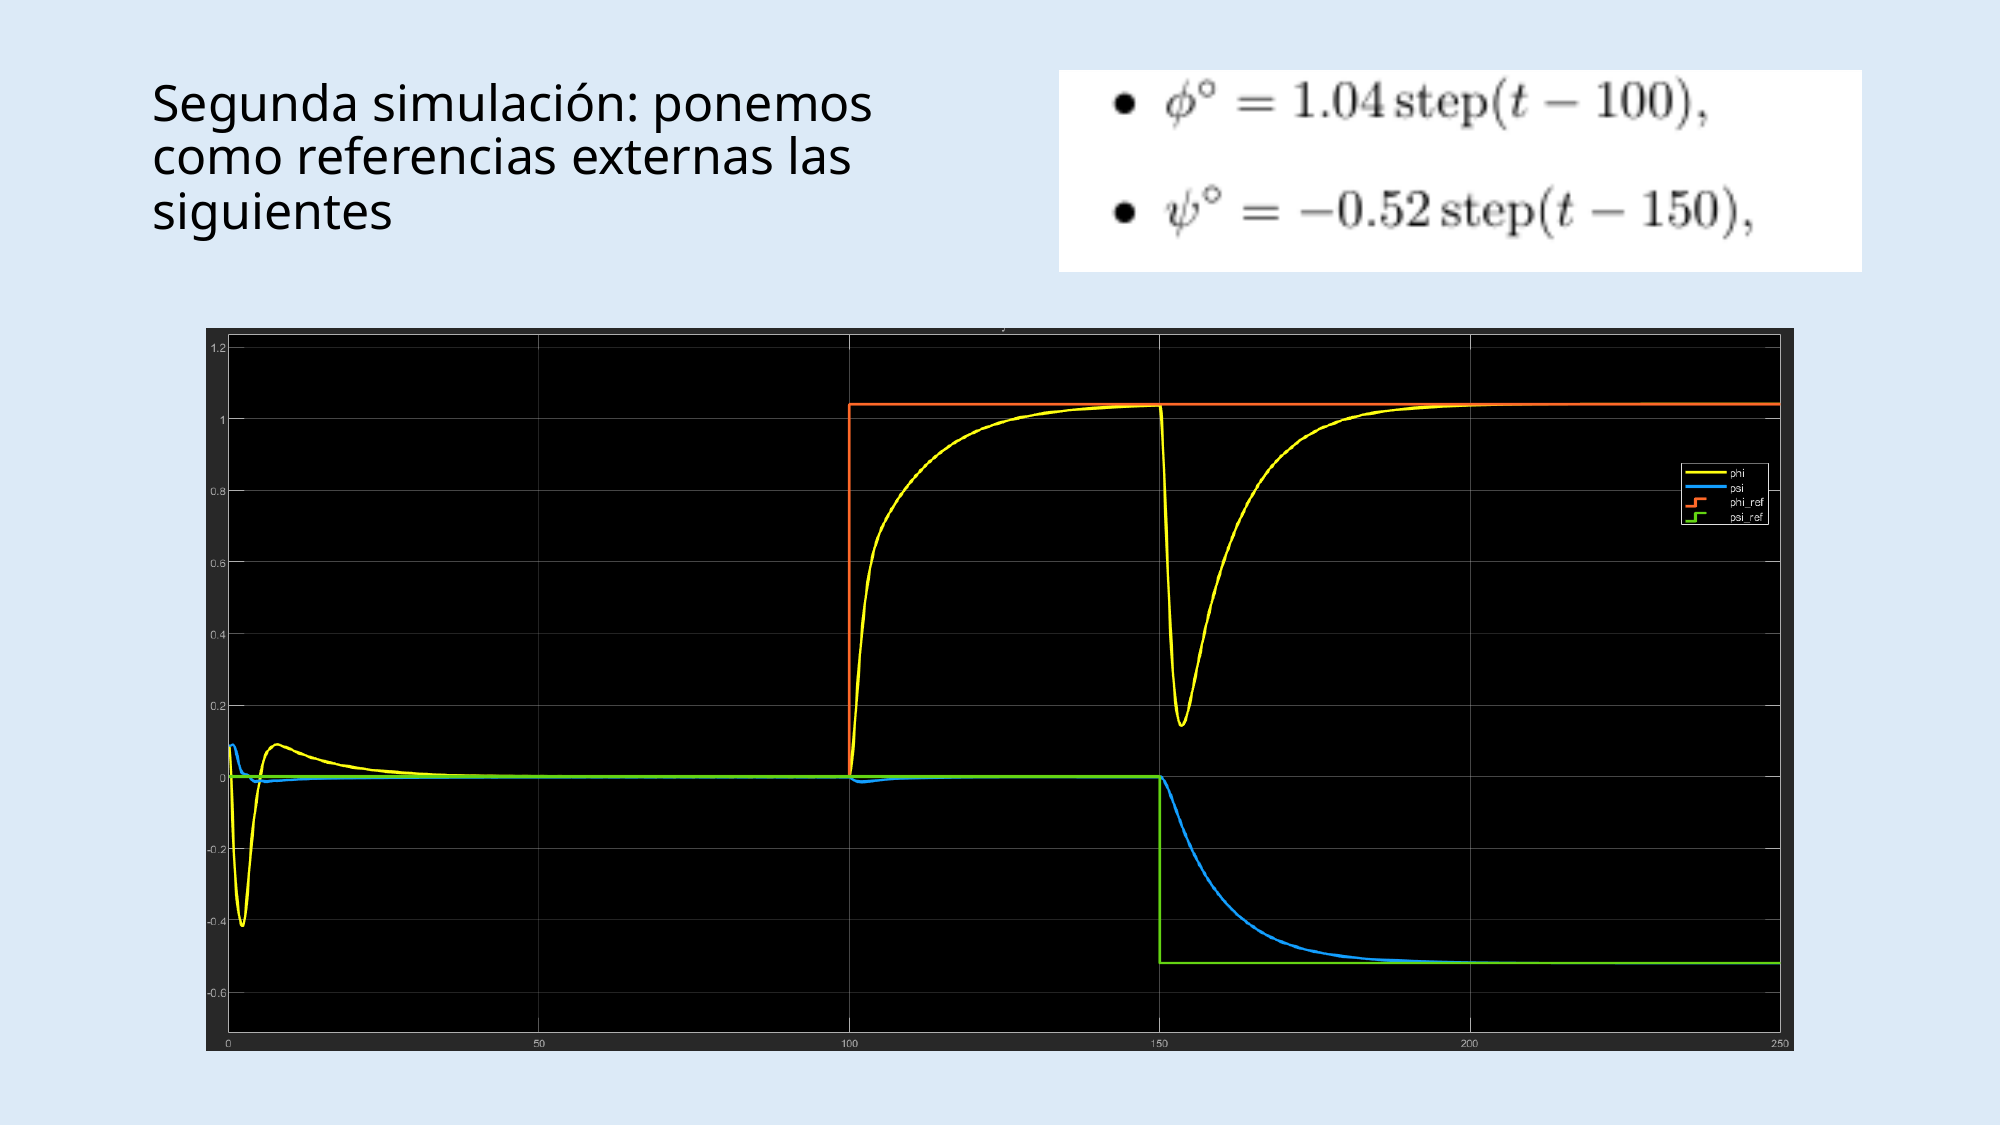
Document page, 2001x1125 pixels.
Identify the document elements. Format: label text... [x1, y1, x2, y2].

picture [205, 328, 1795, 1051]
list Segunda simulación: ponemos como referencias externas las siguientes [137, 70, 940, 436]
picture [1059, 69, 1862, 273]
